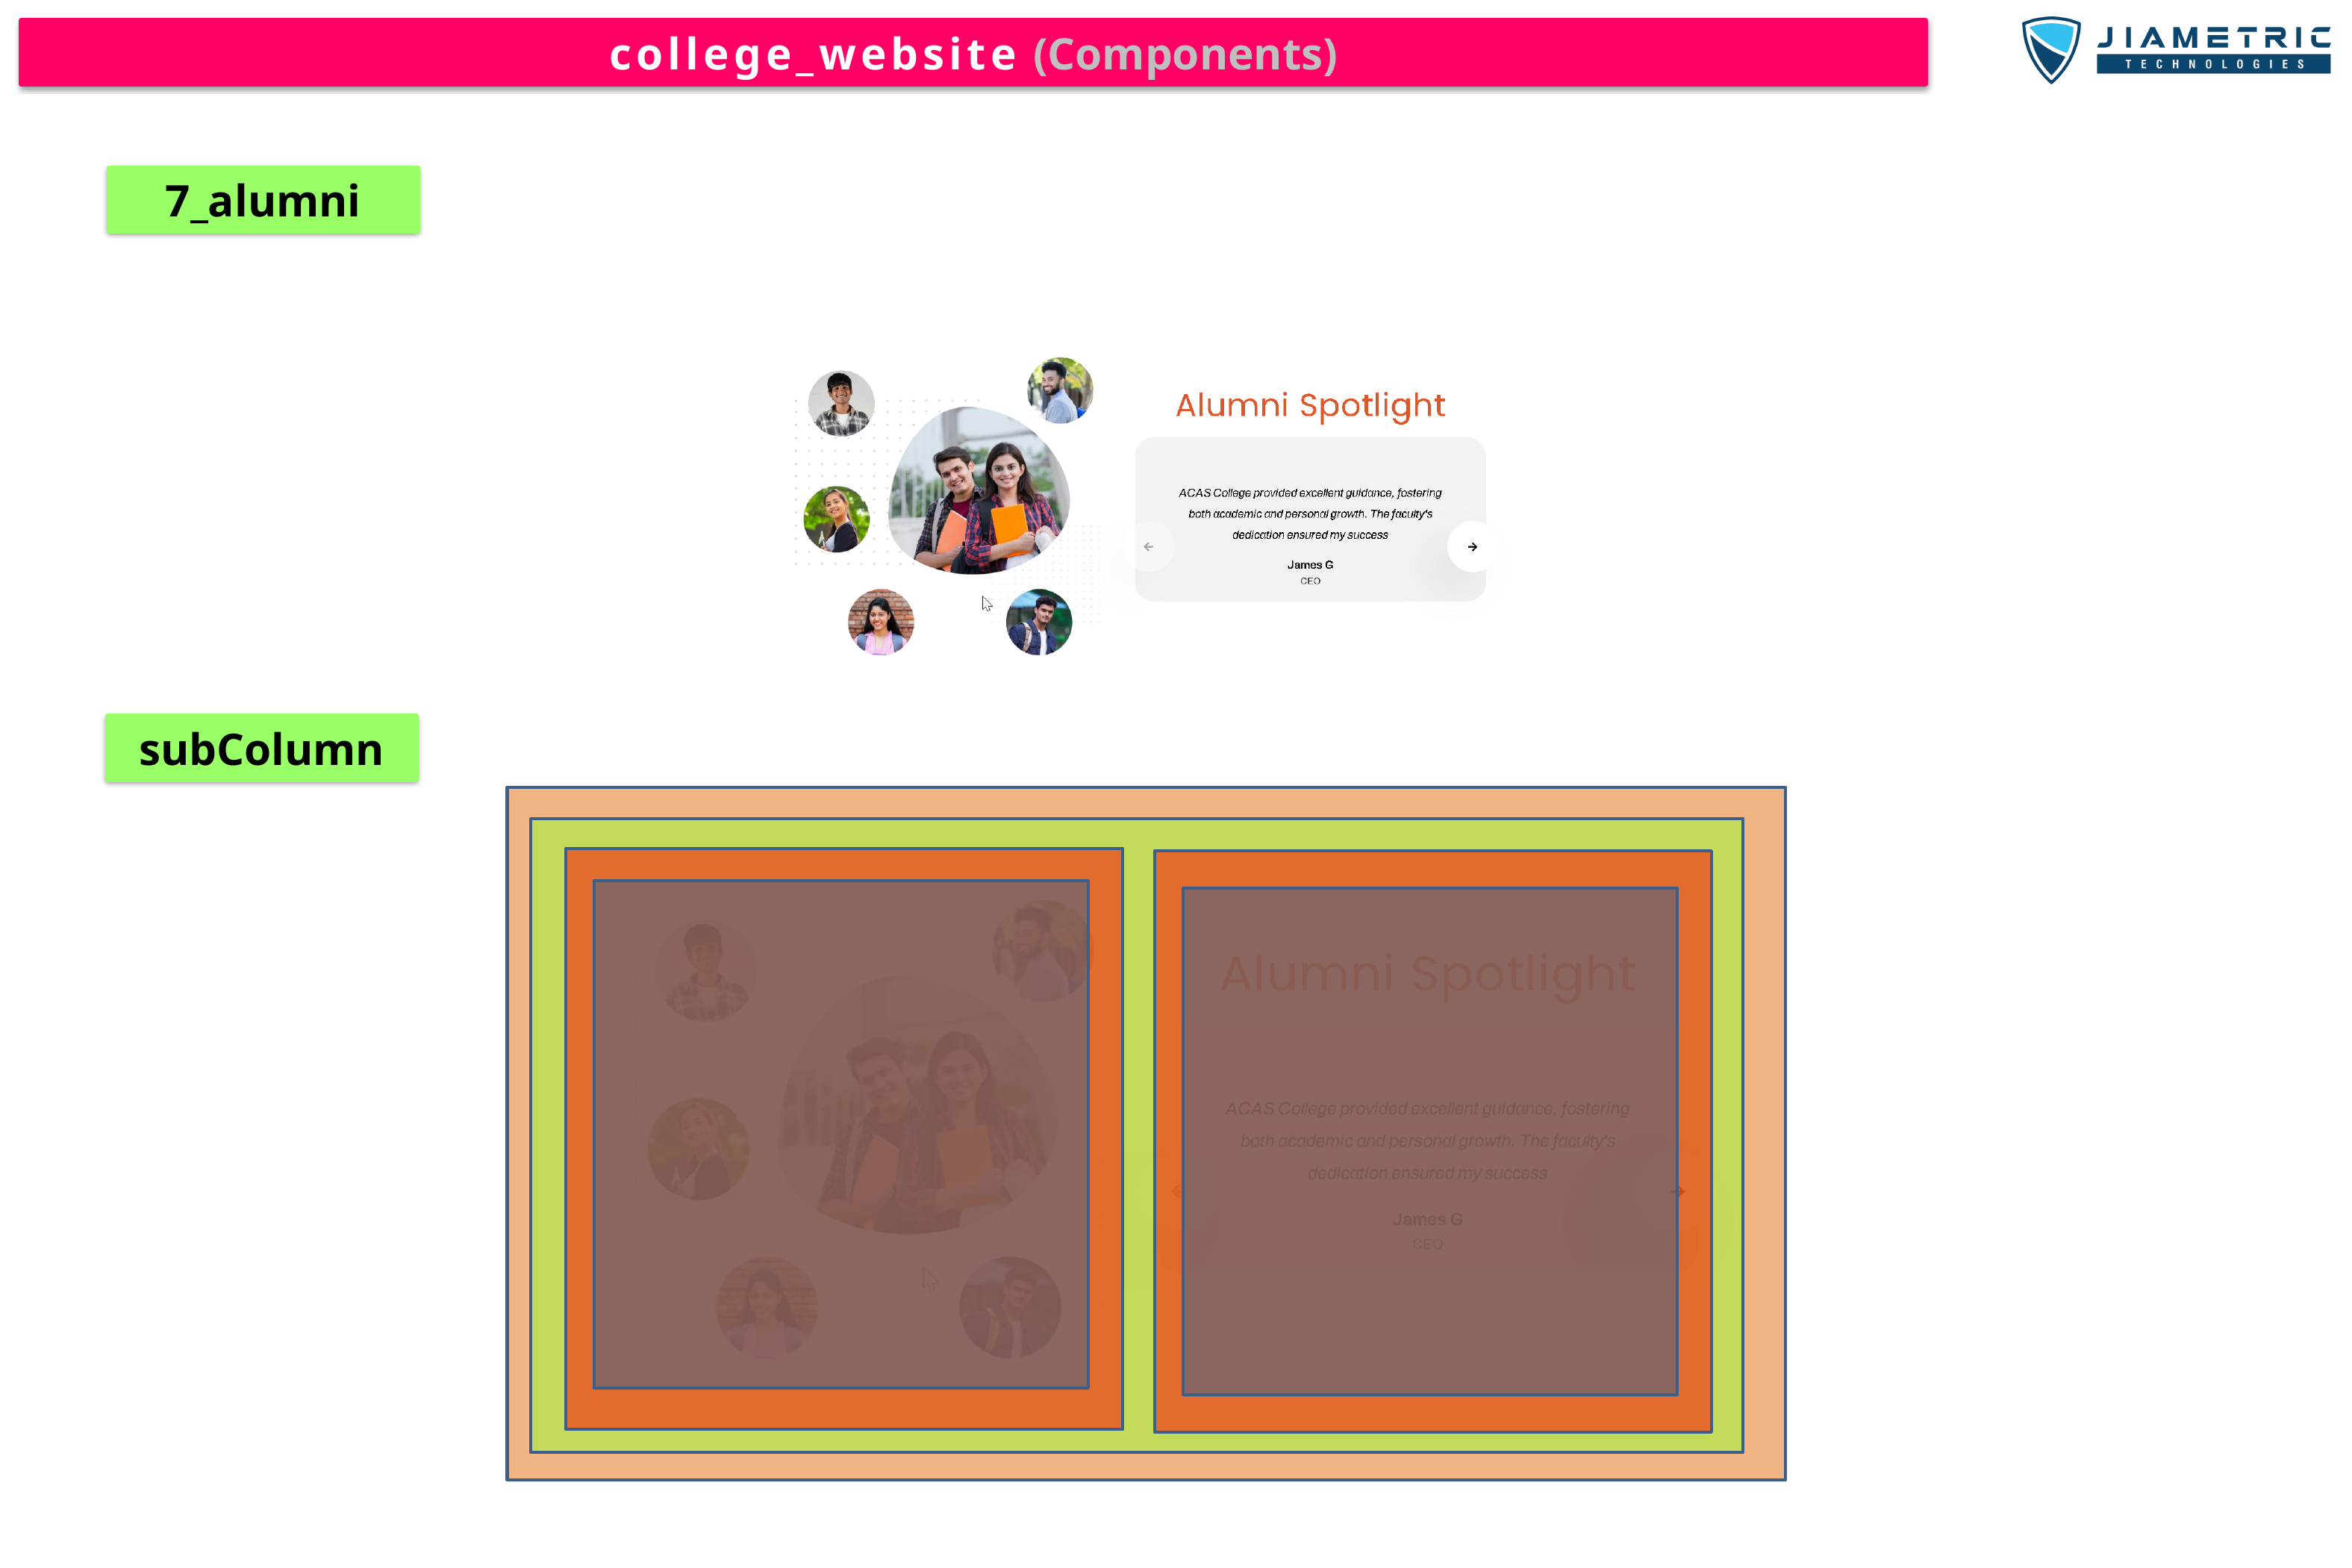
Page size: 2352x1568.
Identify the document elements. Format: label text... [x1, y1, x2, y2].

text_box [505, 786, 1787, 1481]
text_box college_website (Components) [19, 18, 1928, 87]
text_box 7_alumni [107, 166, 420, 234]
picture [569, 783, 1782, 1453]
picture [752, 281, 1541, 716]
text_box [529, 817, 566, 1454]
text_box subColumn [105, 713, 419, 782]
picture [2022, 16, 2331, 85]
